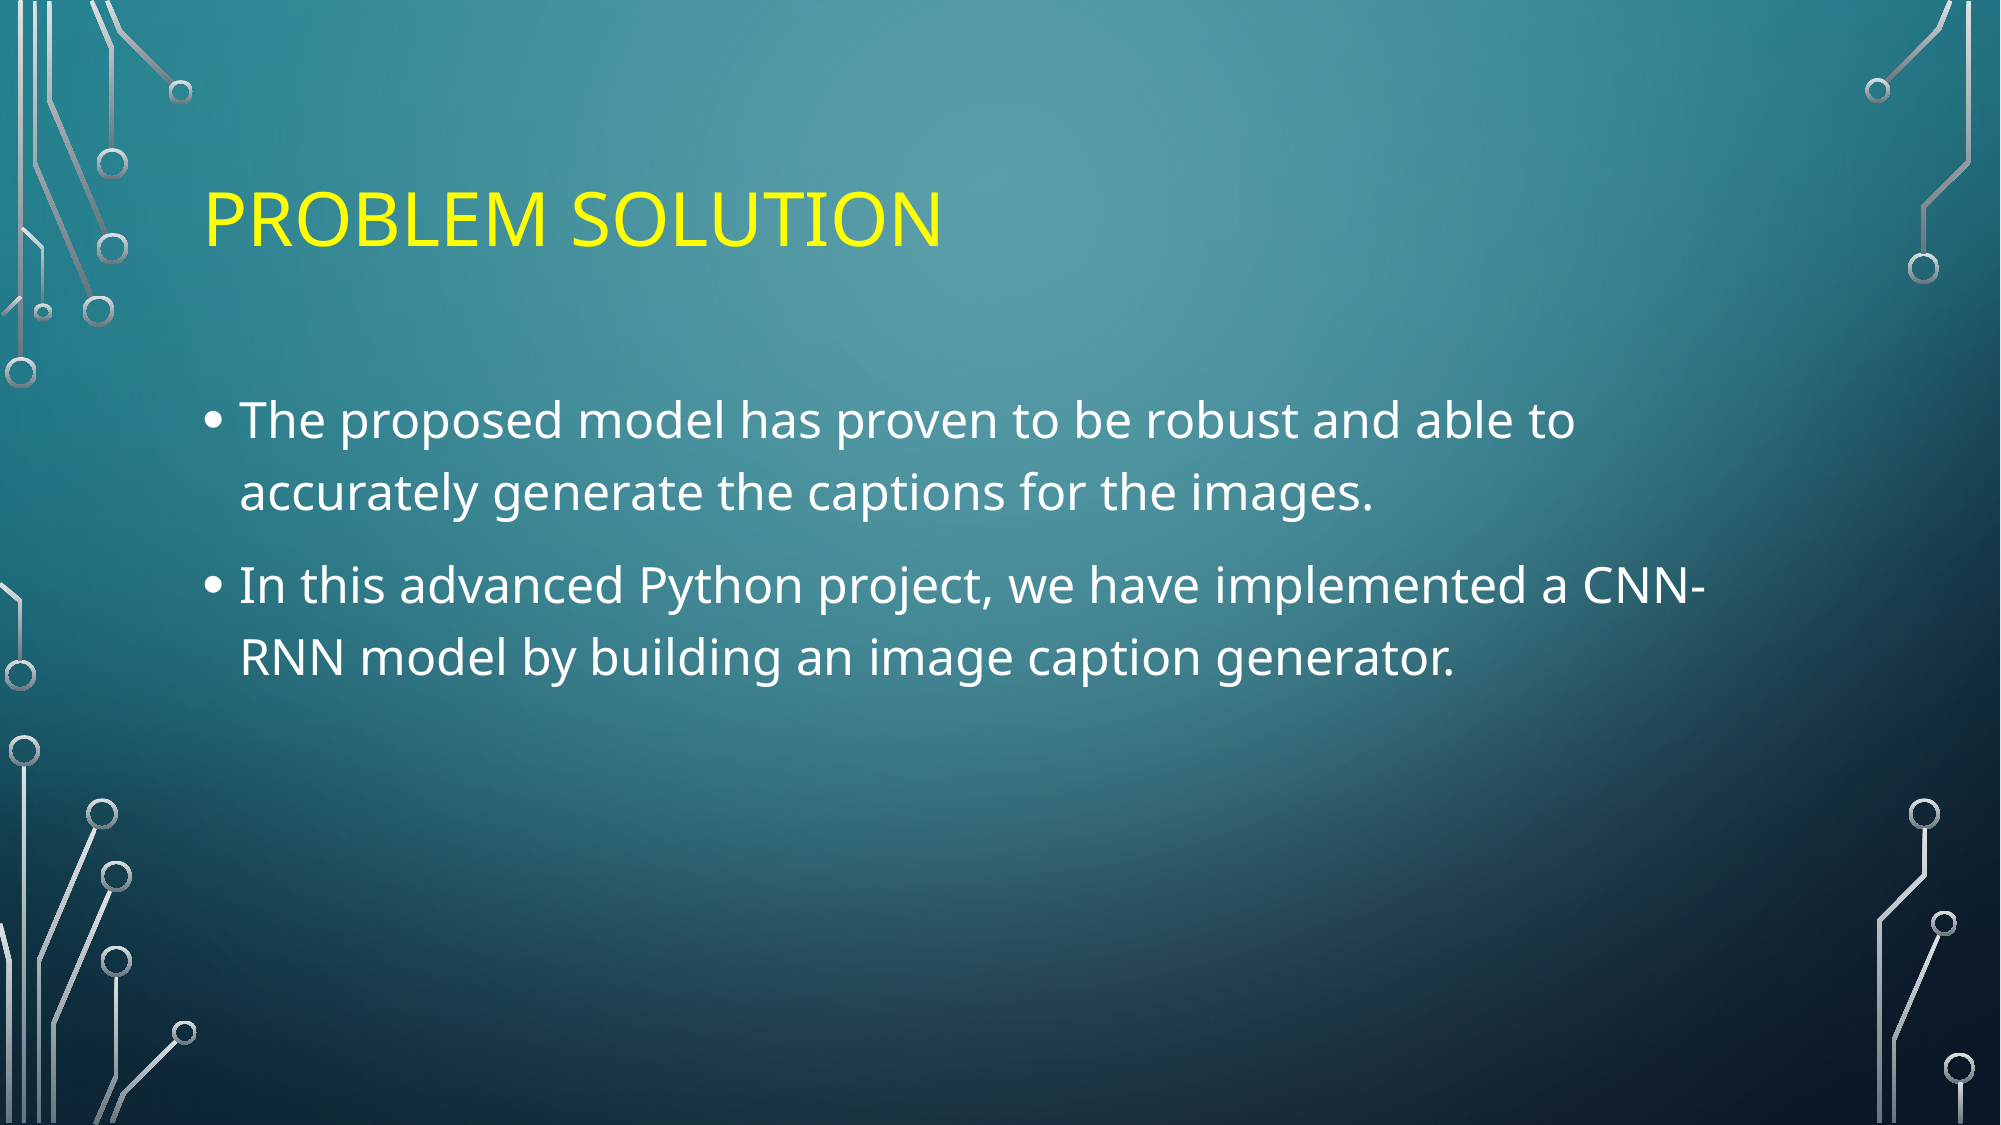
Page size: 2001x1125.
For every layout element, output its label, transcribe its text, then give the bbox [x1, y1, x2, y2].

title Problem solution [187, 101, 1813, 344]
list The proposed model has proven to be robust and able to accurately generate the captions for the images. In this advanced Python project, we have implemented a CNN-RNN model by building an image caption generator. [187, 369, 1813, 950]
